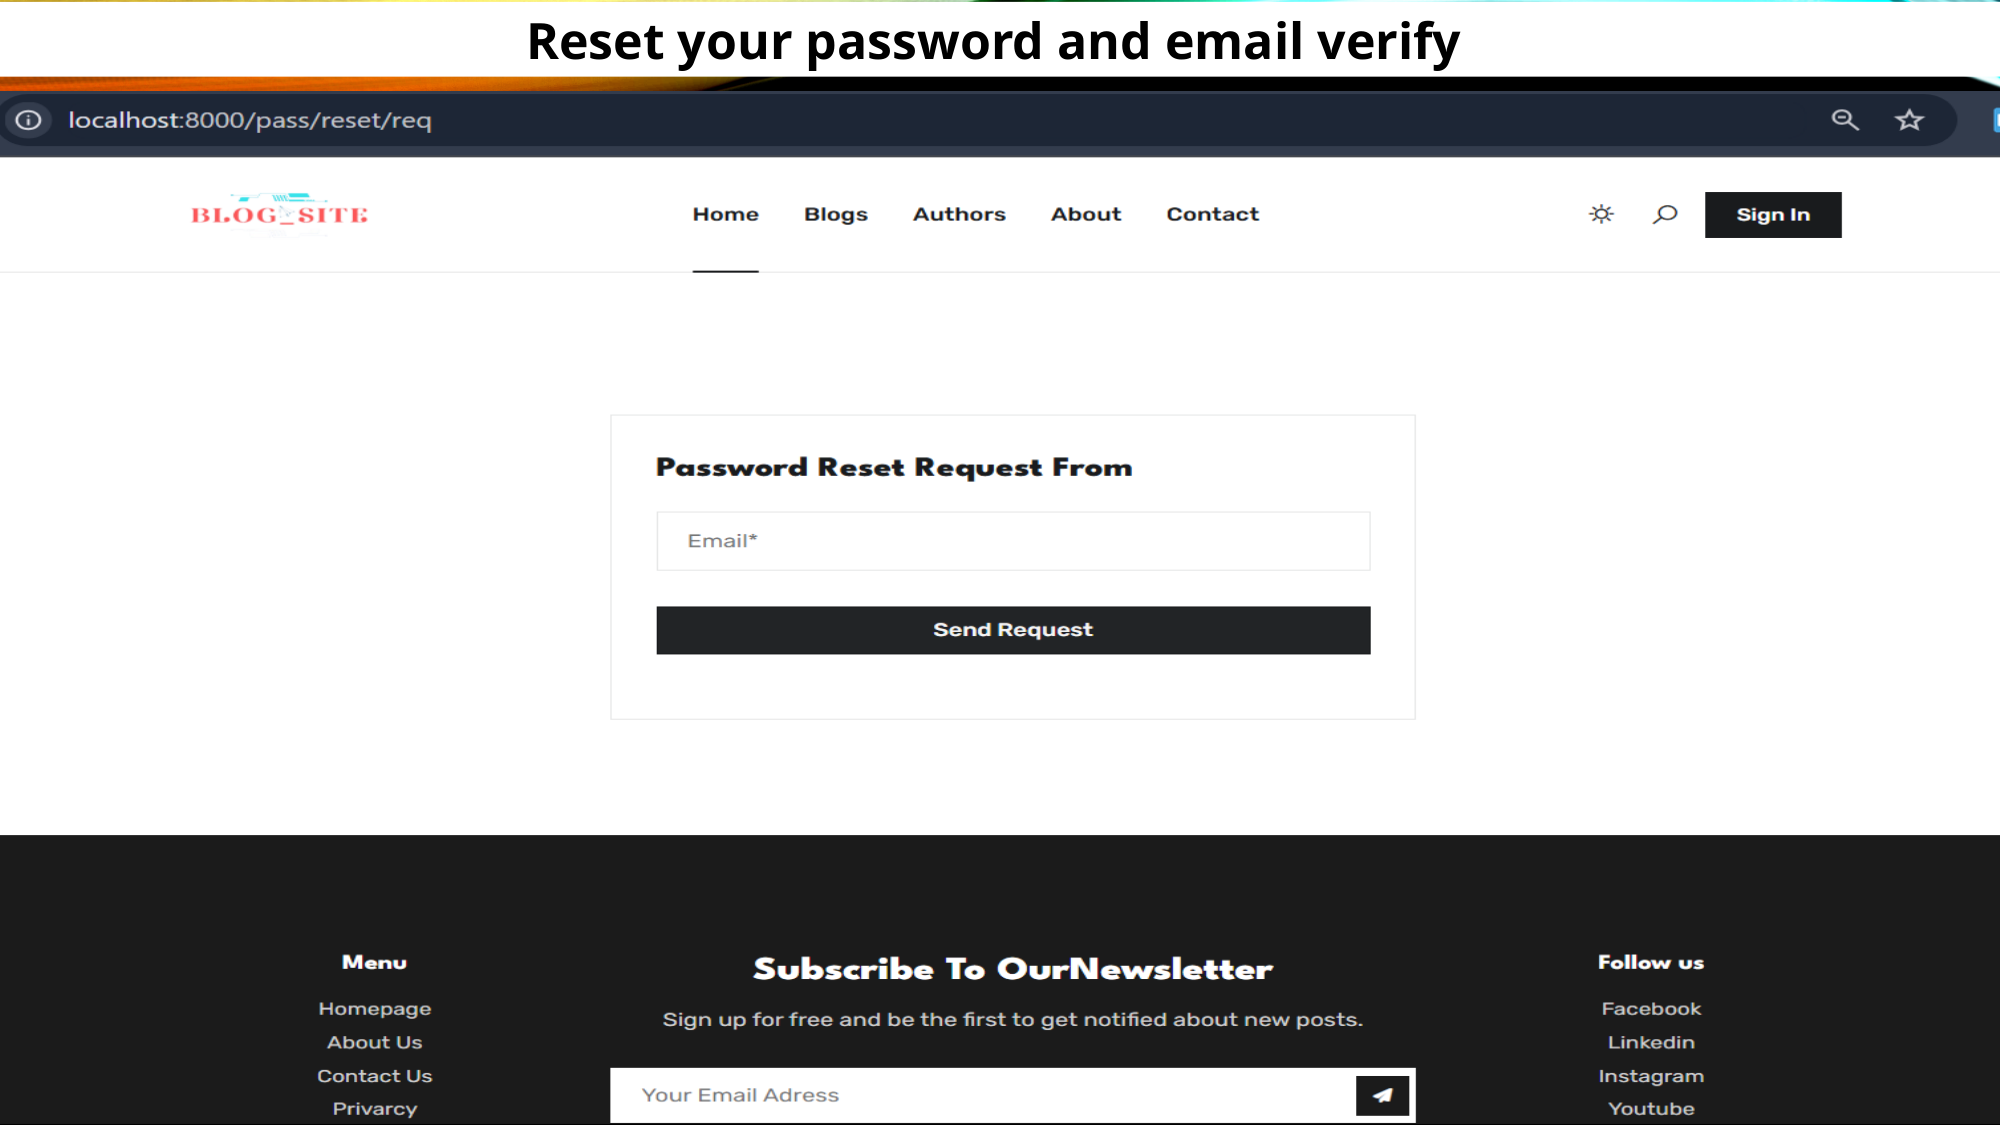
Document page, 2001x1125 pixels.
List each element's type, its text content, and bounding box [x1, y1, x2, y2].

picture [0, 77, 2000, 1125]
text_box Reset your password and email verify [0, 1, 2000, 77]
